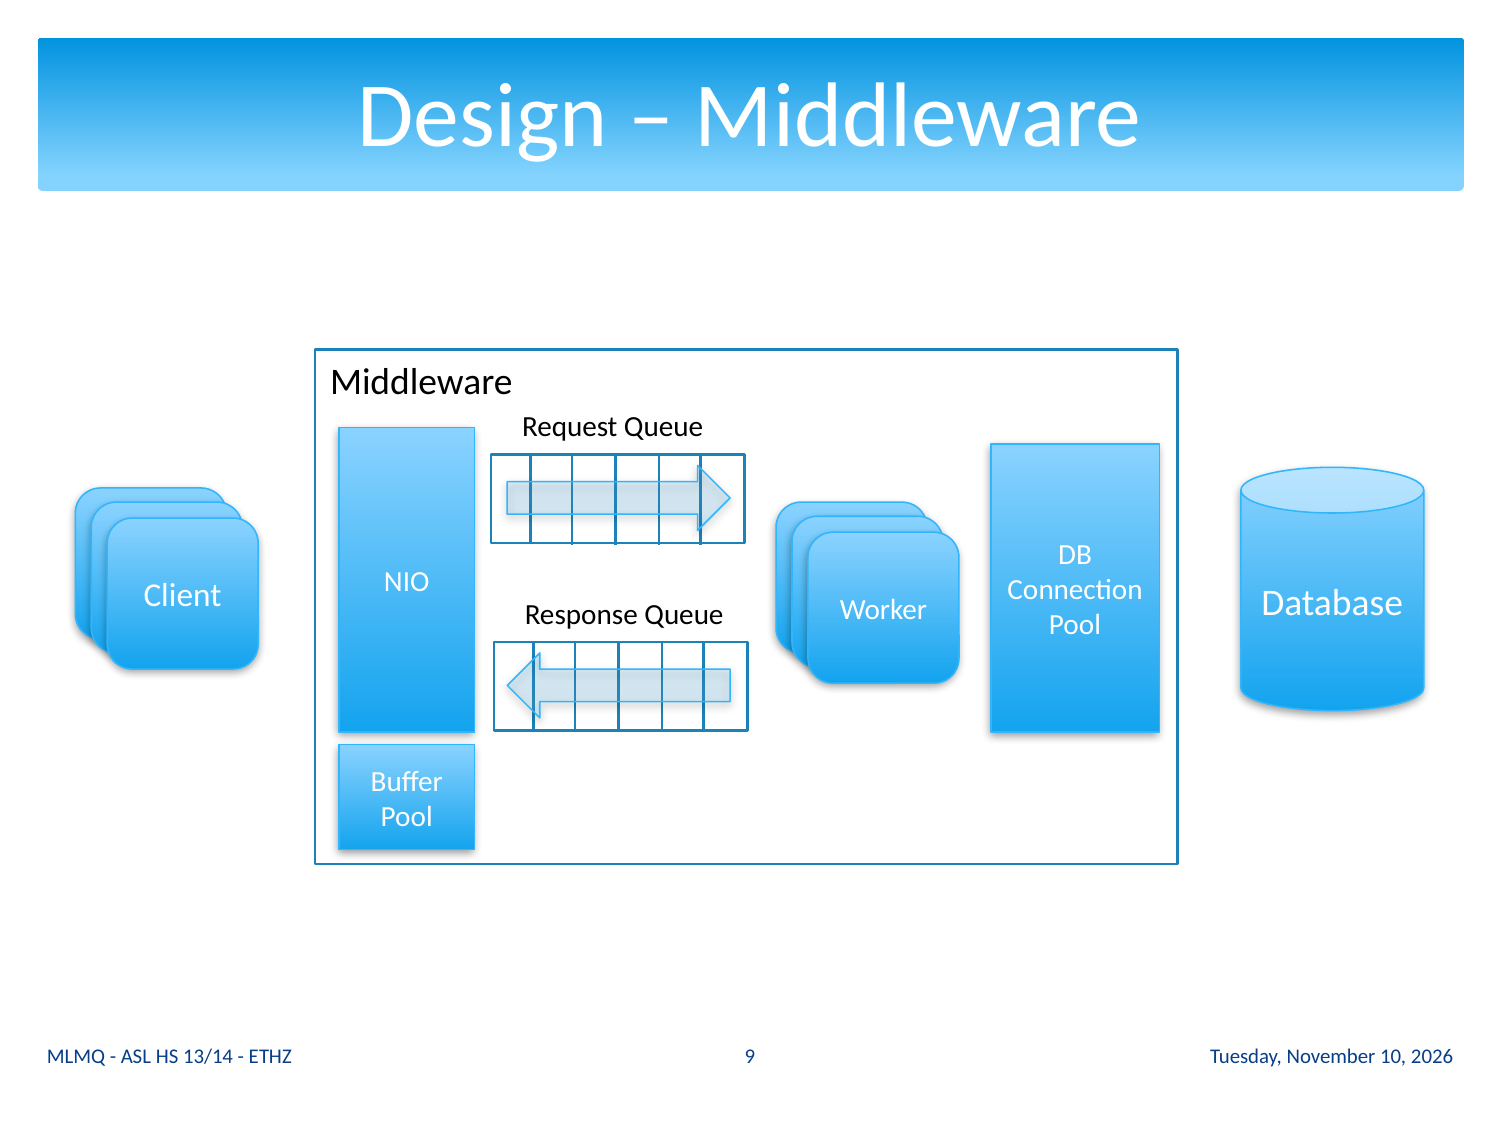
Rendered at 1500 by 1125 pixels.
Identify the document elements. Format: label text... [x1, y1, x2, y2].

title Design – Middleware [75, 6, 1425, 213]
slide_number 9 [654, 1025, 846, 1086]
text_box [75, 349, 1425, 865]
footer MLMQ - ASL HS 13/14 - ETHZ [31, 1025, 653, 1086]
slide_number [847, 1025, 1469, 1086]
